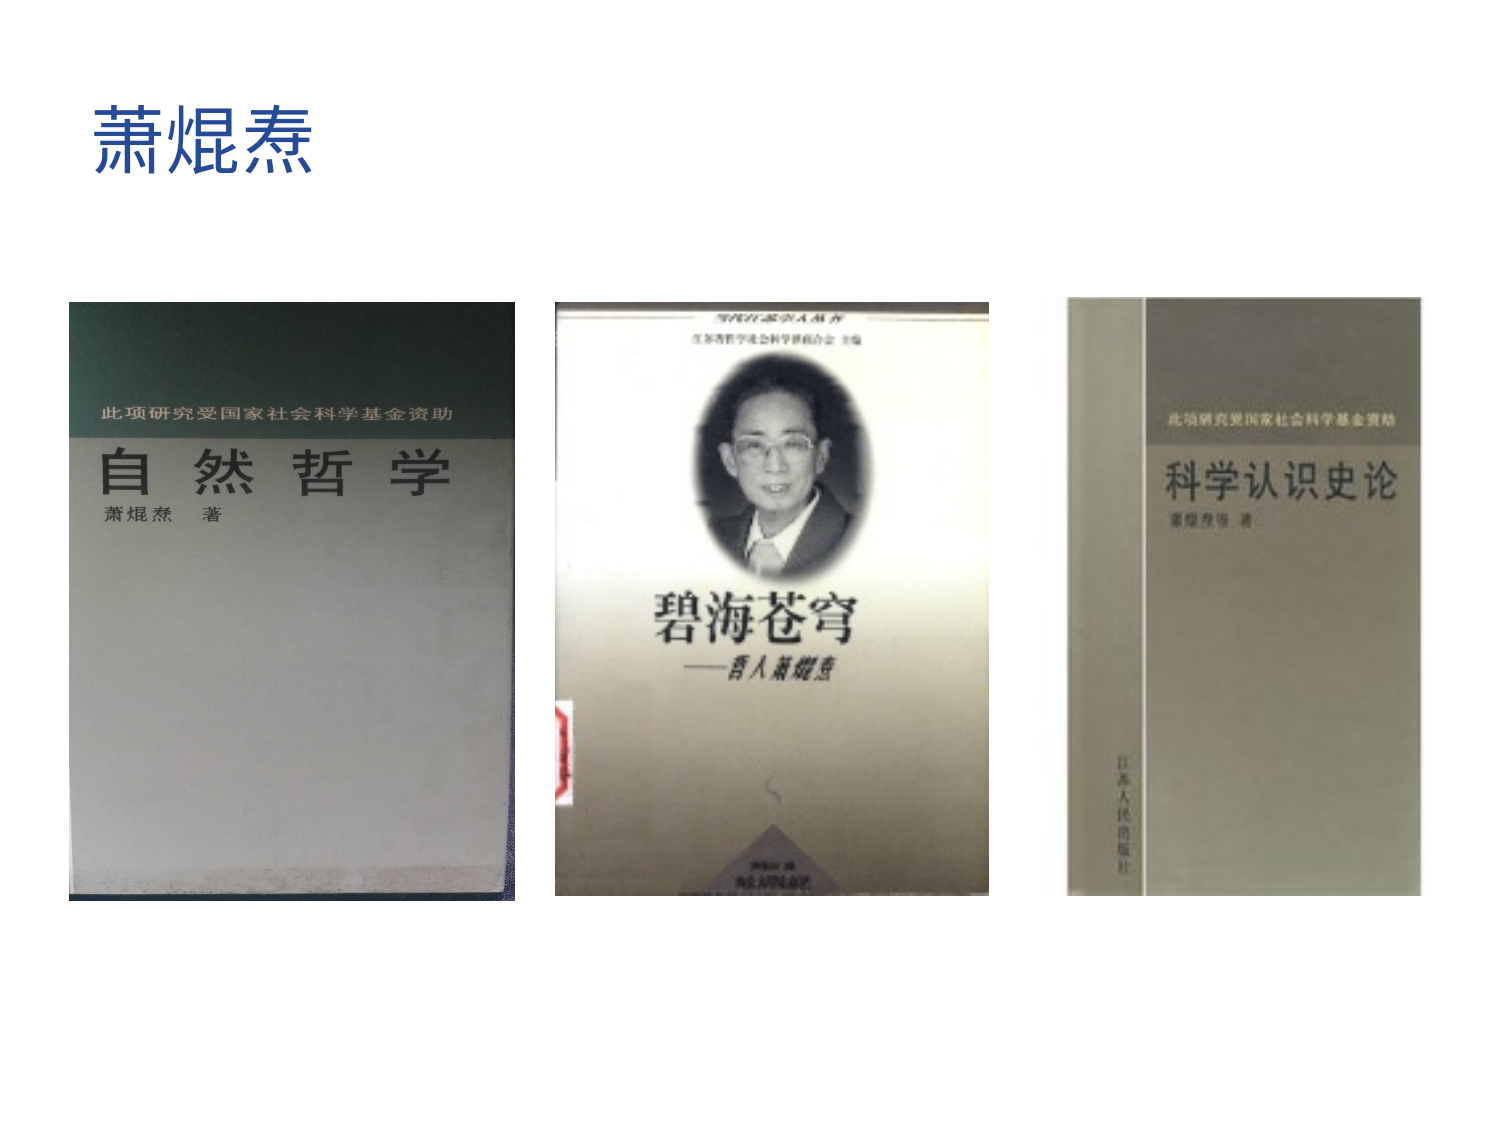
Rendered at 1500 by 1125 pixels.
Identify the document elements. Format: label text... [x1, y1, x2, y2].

picture [68, 302, 515, 901]
picture [554, 296, 1500, 896]
title 萧焜焘 [75, 45, 1351, 233]
